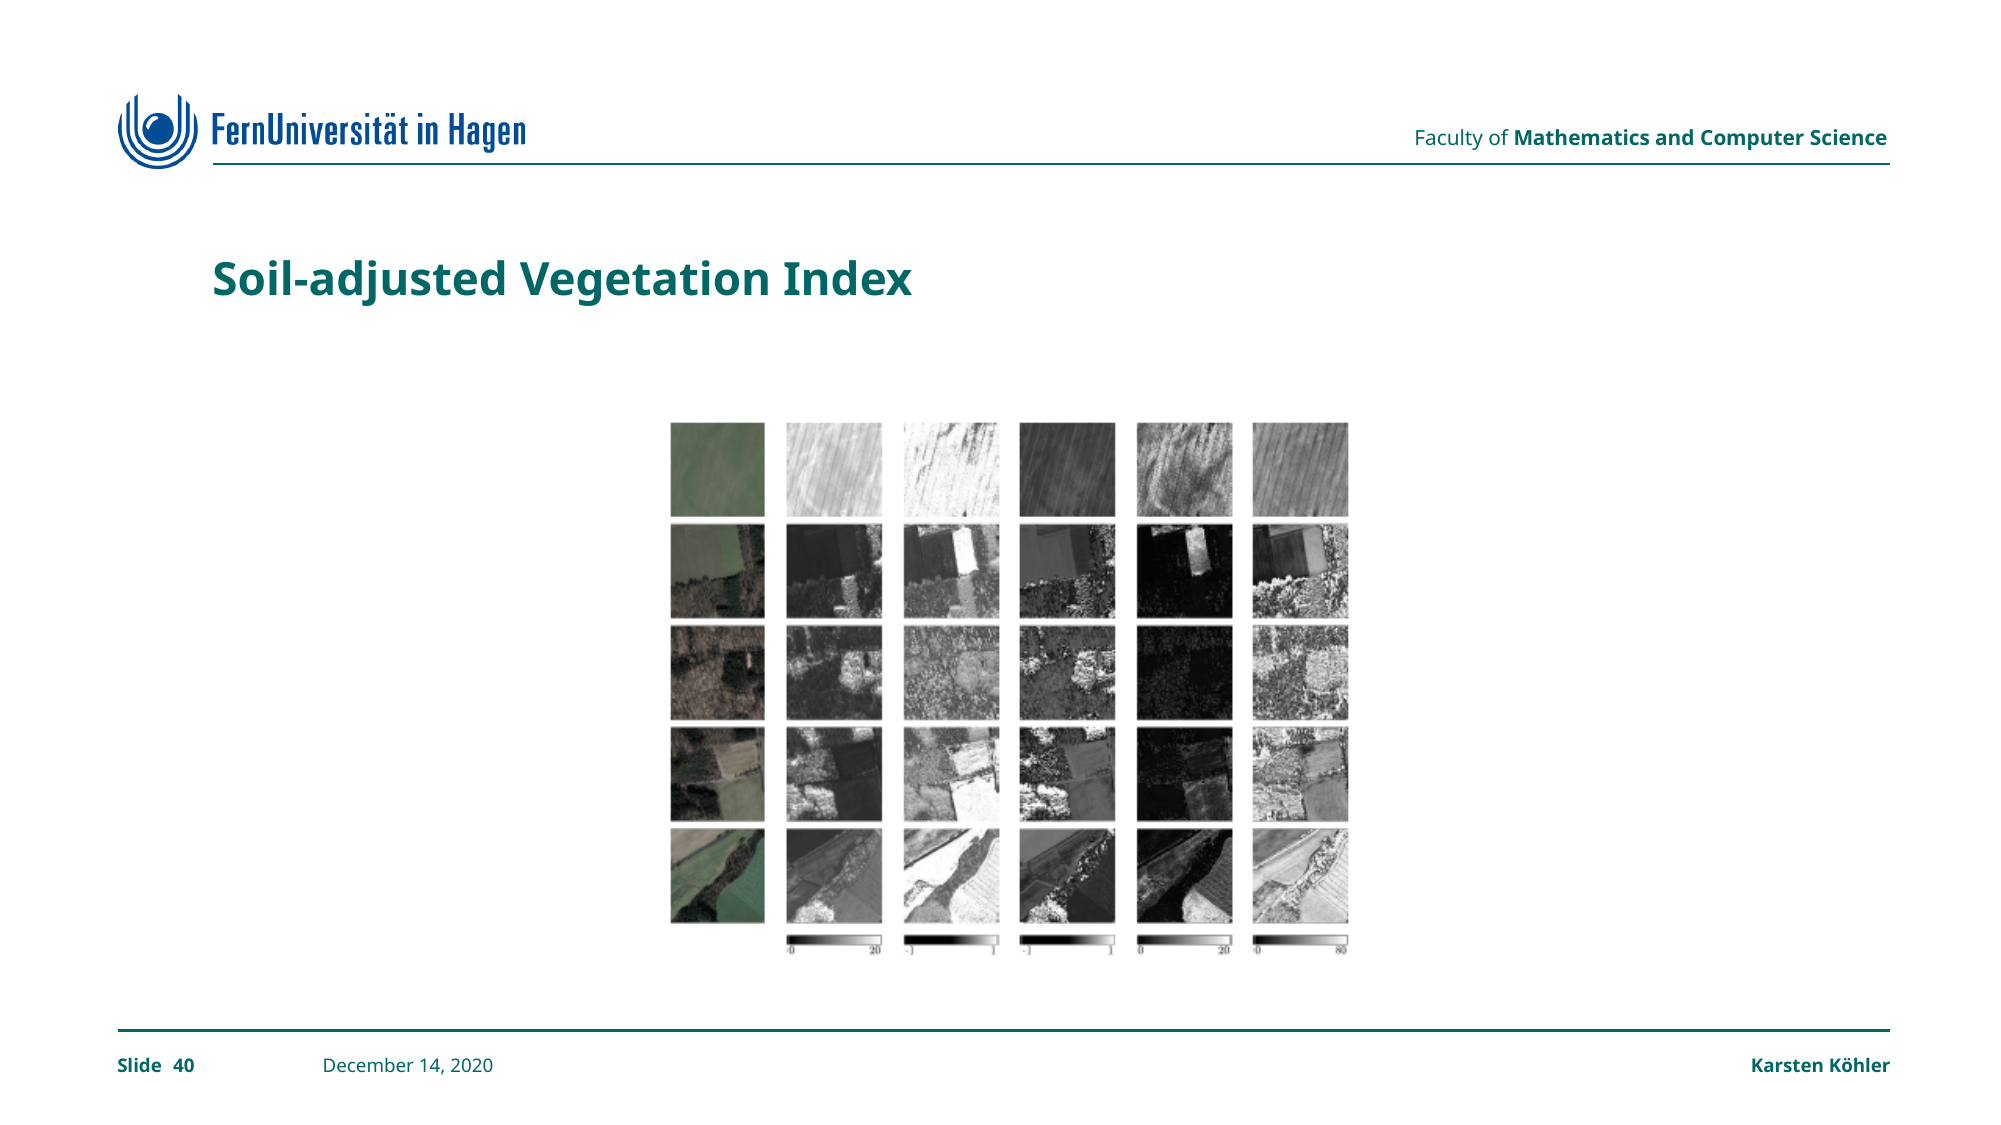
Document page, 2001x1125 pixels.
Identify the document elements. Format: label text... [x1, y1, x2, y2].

picture [657, 409, 1372, 960]
title Soil-adjusted Vegetation Index [212, 249, 1890, 315]
footer Karsten Köhler [595, 1054, 1891, 1094]
picture [118, 94, 525, 169]
slide_number 40 [173, 1054, 280, 1094]
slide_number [322, 1054, 528, 1094]
